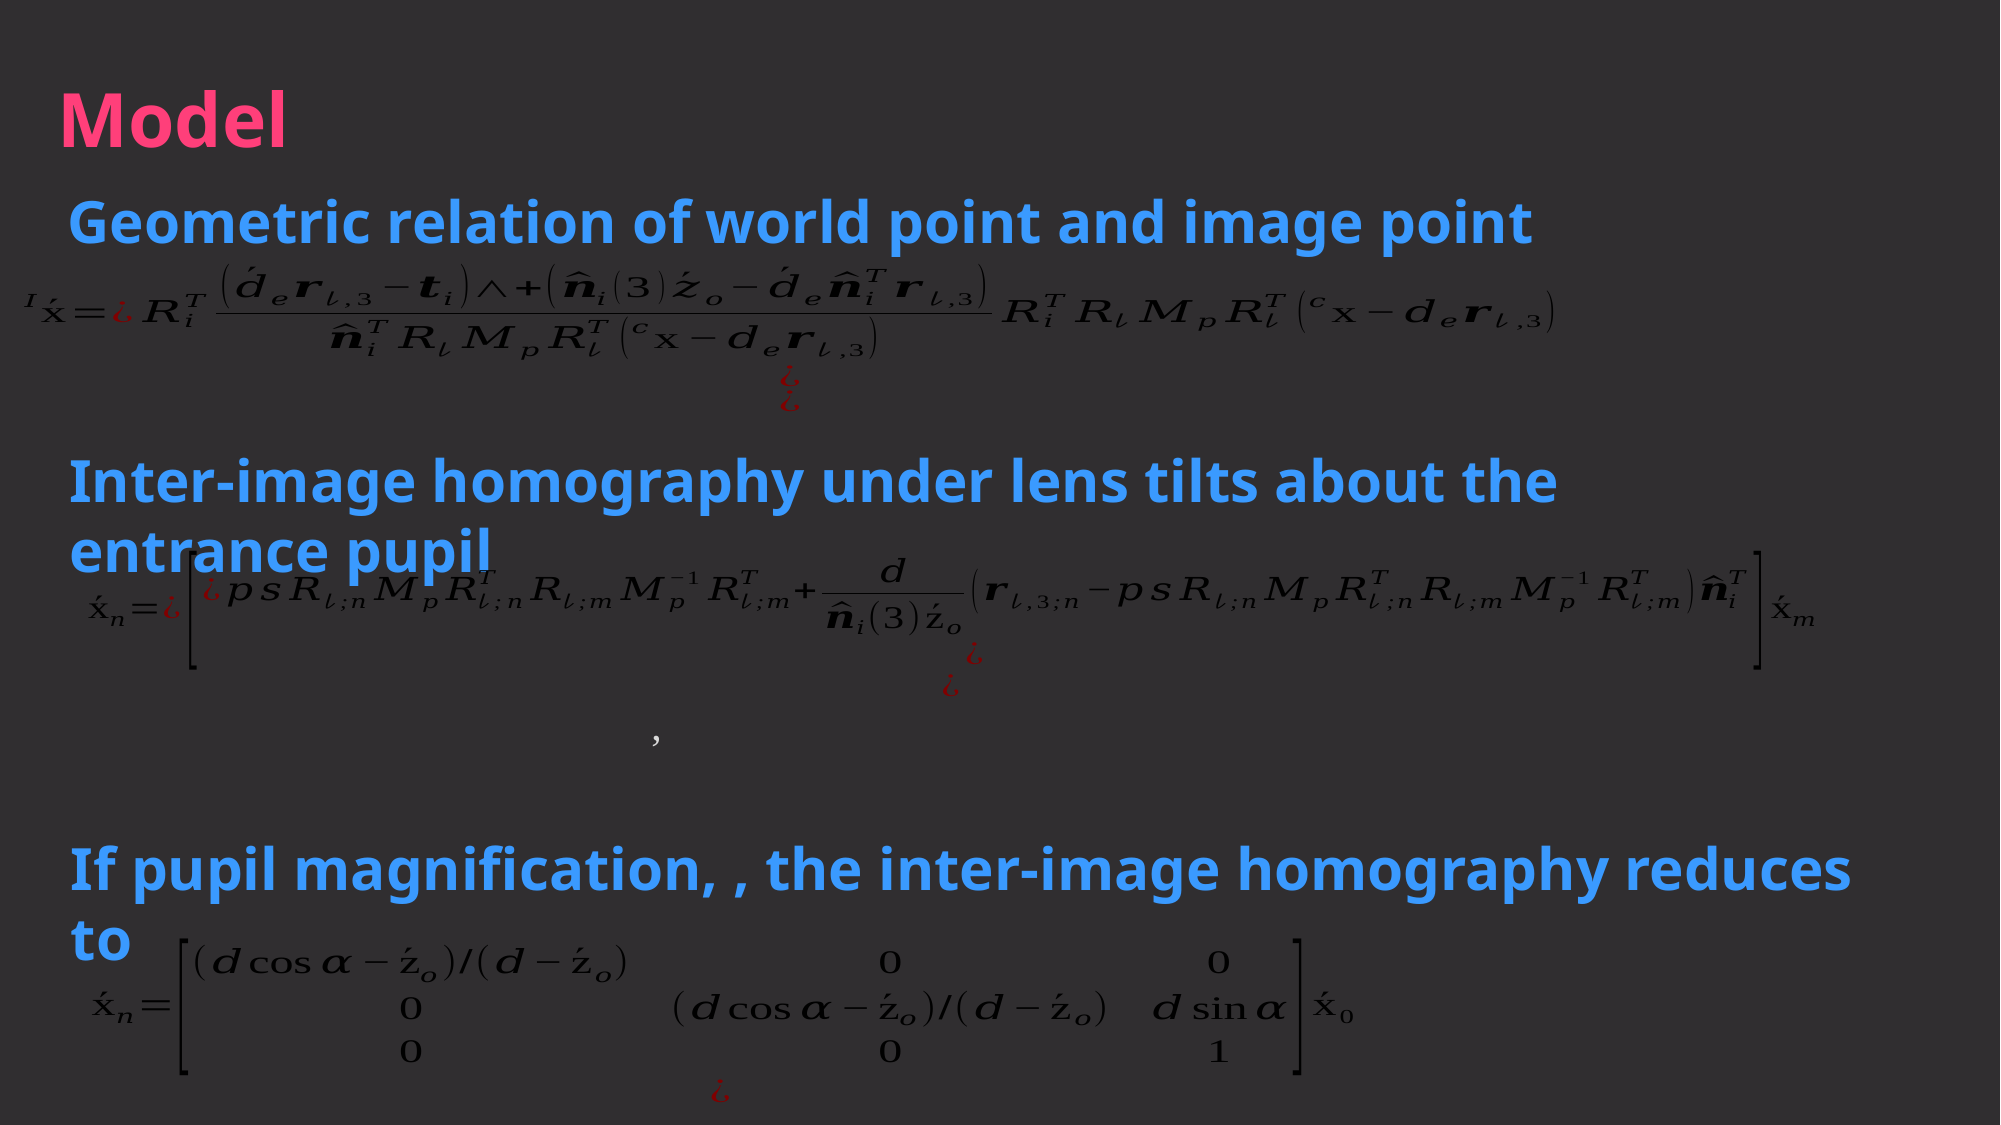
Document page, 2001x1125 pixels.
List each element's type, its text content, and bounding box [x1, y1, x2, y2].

text_box Model [42, 65, 305, 171]
text_box Geometric relation of world point and image point [52, 177, 1796, 263]
text_box Inter-image homography under lens tilts about the entrance pupil [54, 437, 1797, 592]
